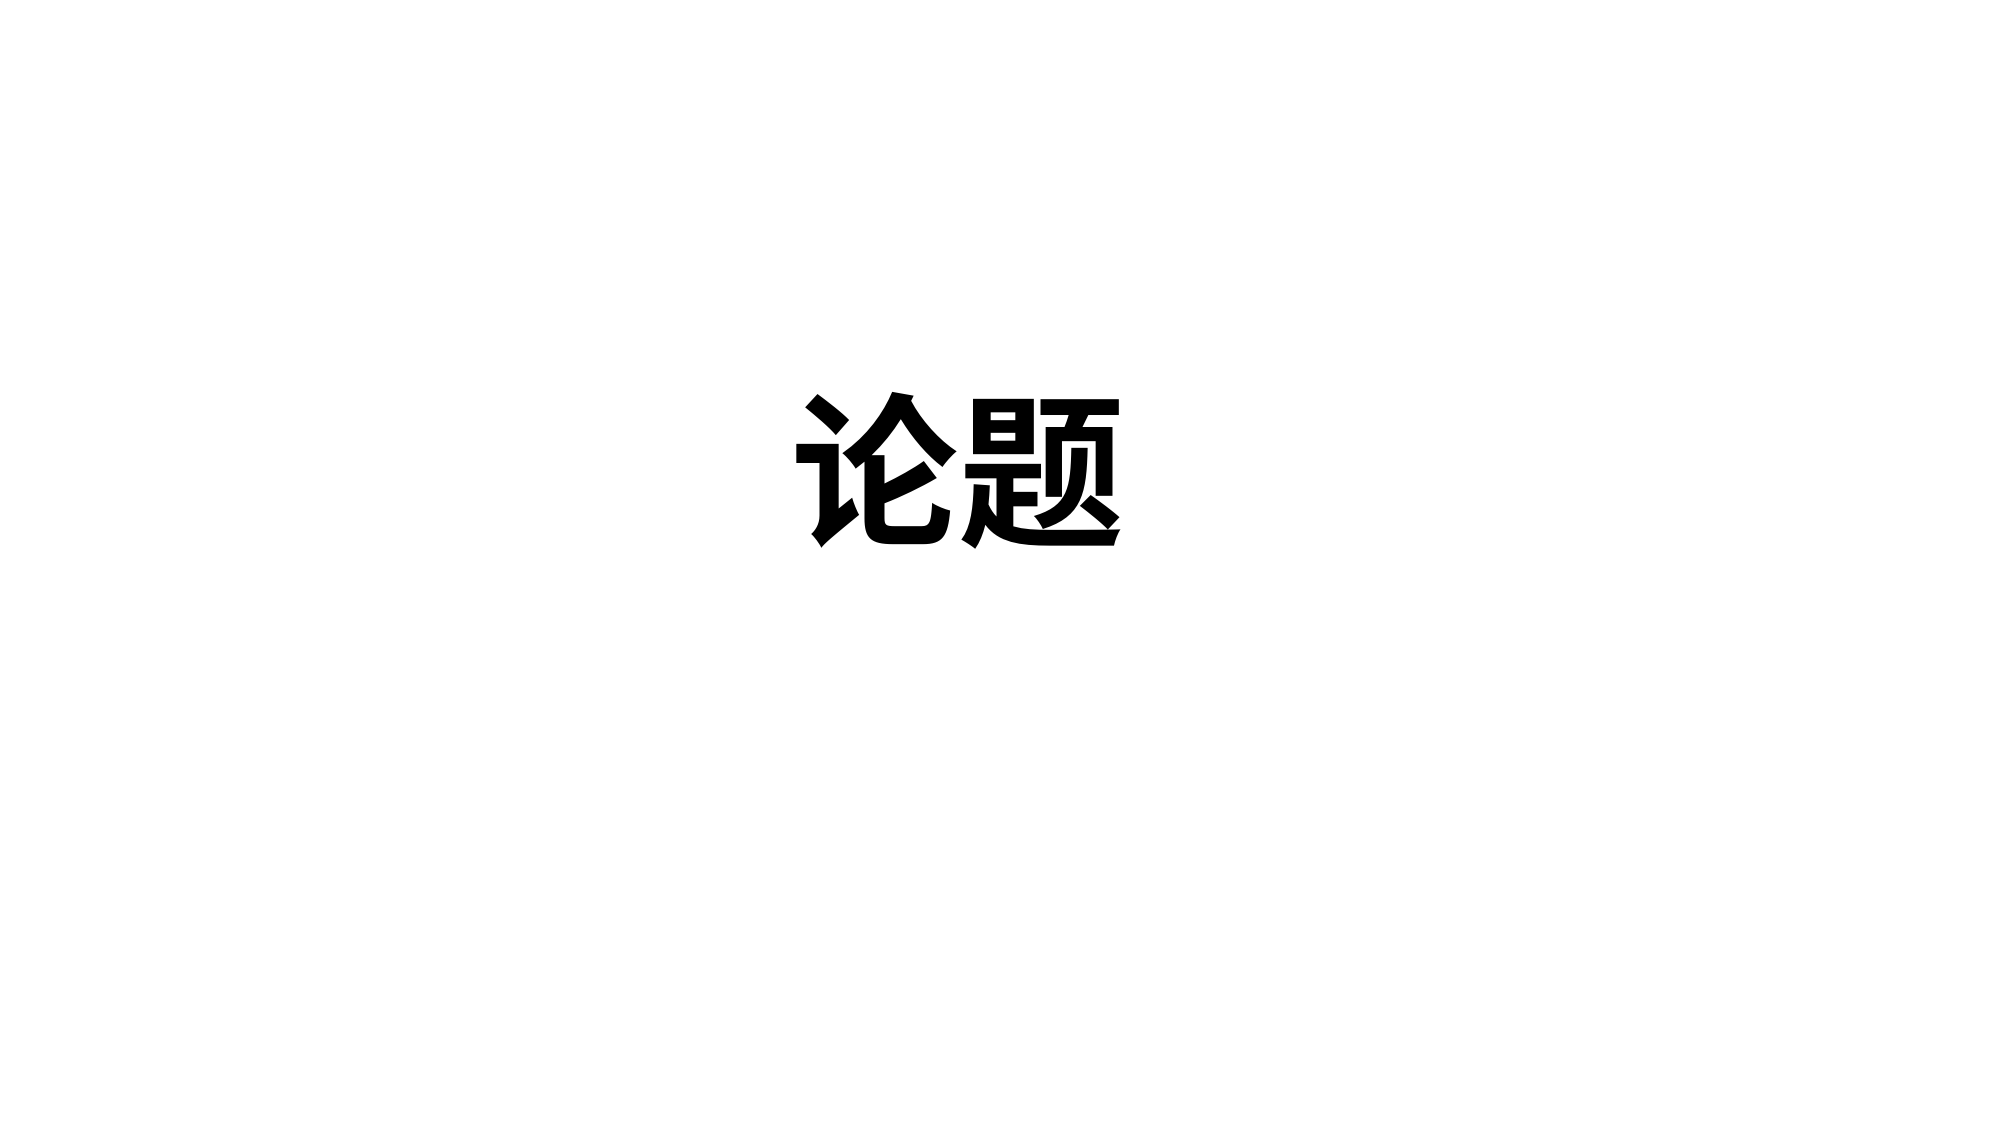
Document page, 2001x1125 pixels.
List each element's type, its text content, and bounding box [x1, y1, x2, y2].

title 论题 [95, 372, 1821, 590]
